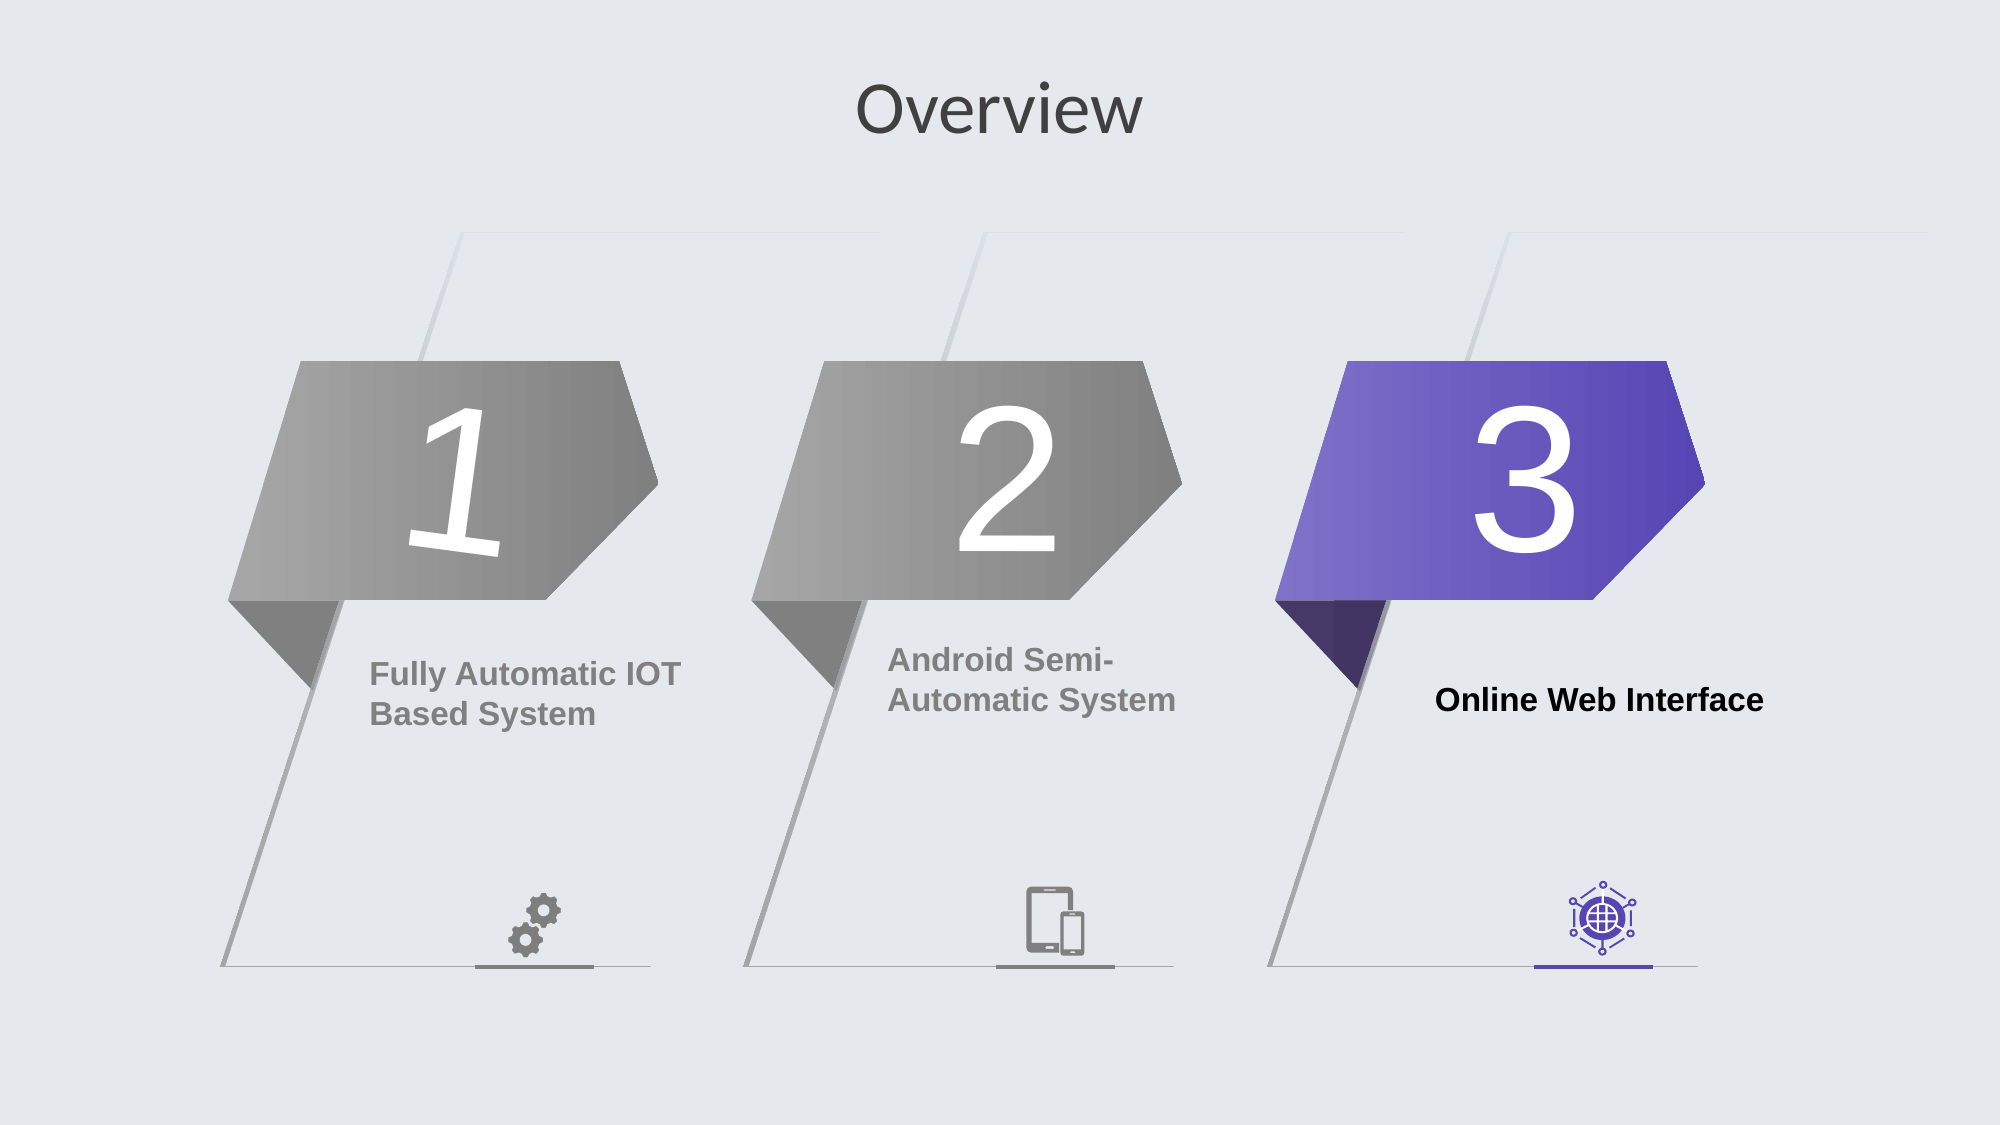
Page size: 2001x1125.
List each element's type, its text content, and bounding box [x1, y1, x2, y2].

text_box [1266, 232, 1934, 967]
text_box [742, 232, 1263, 967]
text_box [1568, 880, 1637, 956]
title Overview [99, 45, 1900, 162]
picture [495, 886, 573, 964]
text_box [219, 232, 740, 967]
